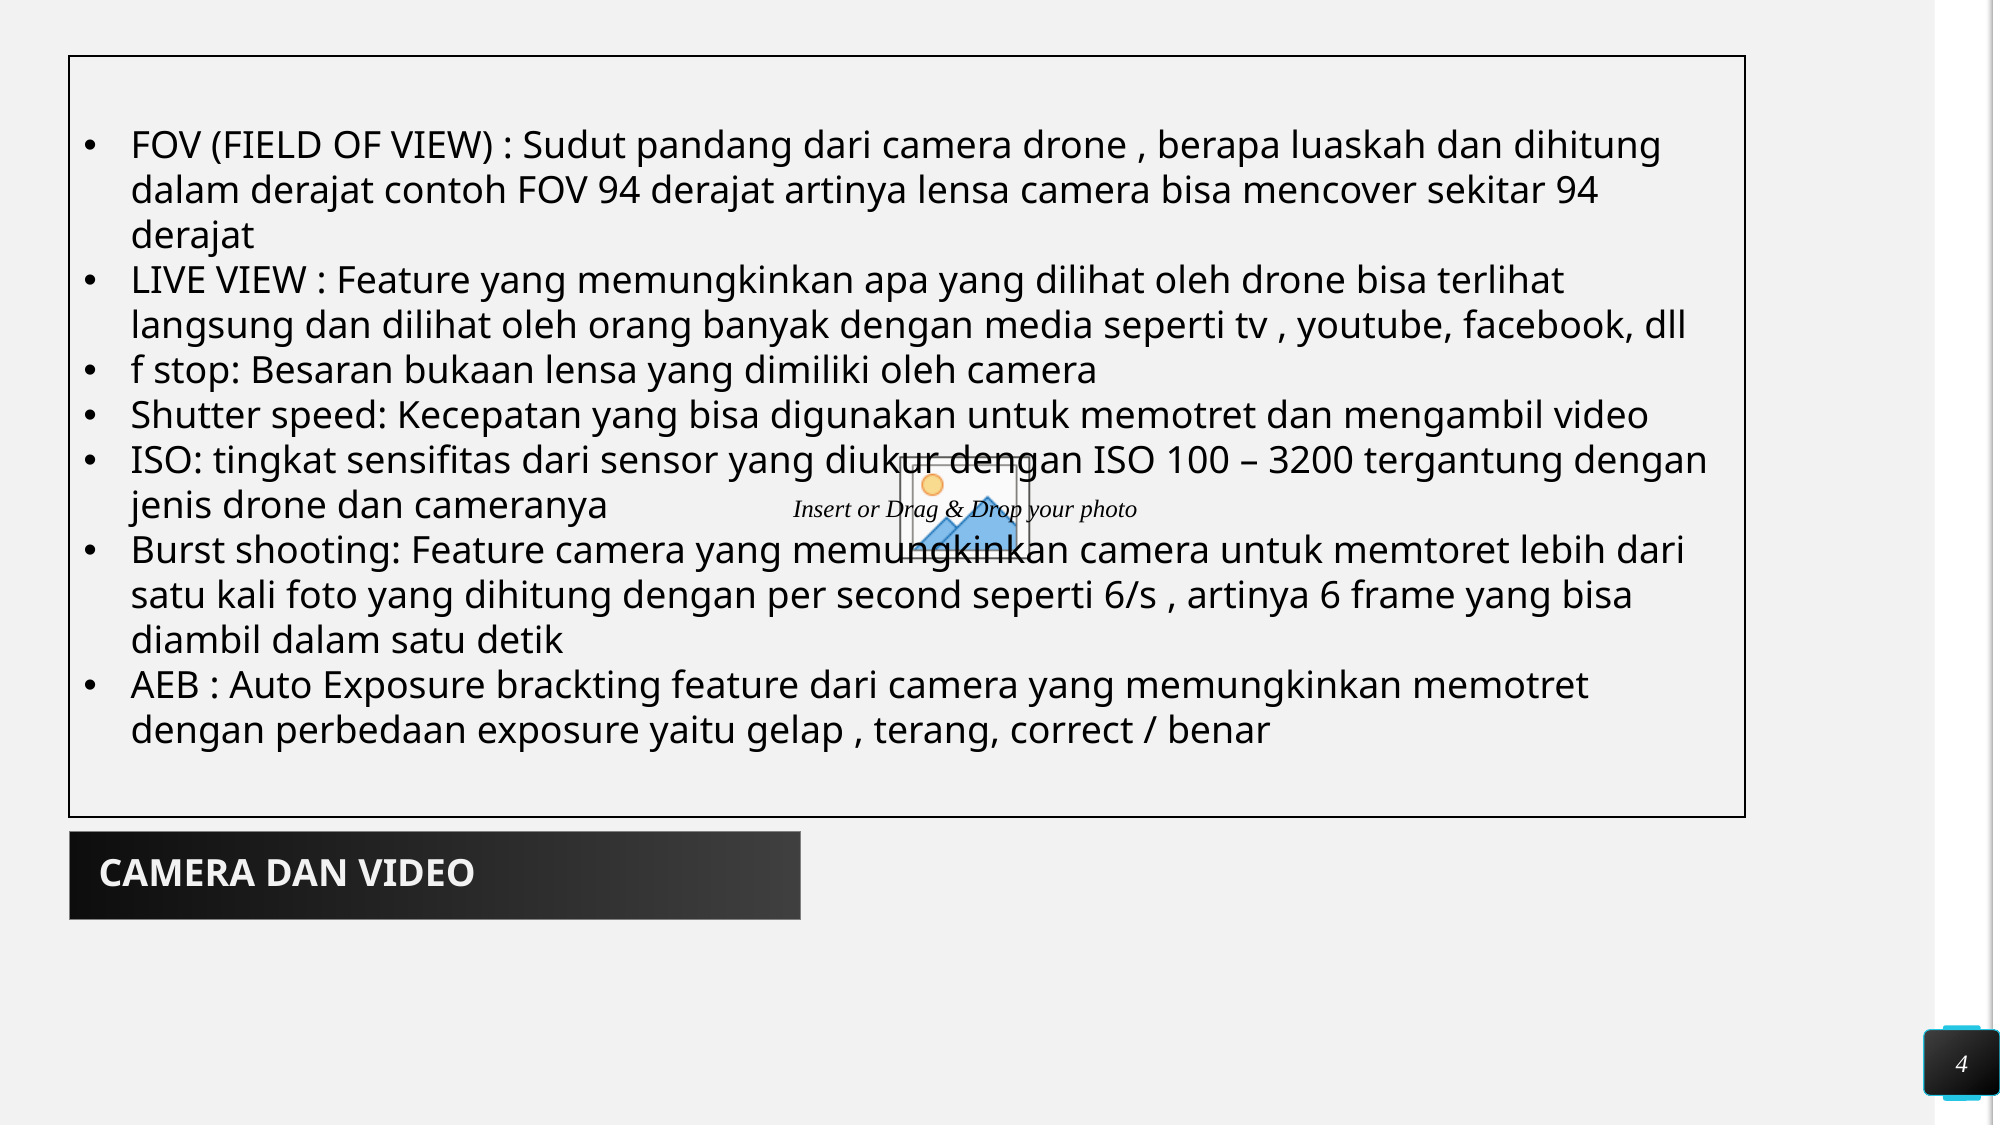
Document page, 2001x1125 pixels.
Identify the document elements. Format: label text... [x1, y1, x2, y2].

picture [0, 0, 1931, 1016]
slide_number 4 [1923, 1029, 2000, 1096]
